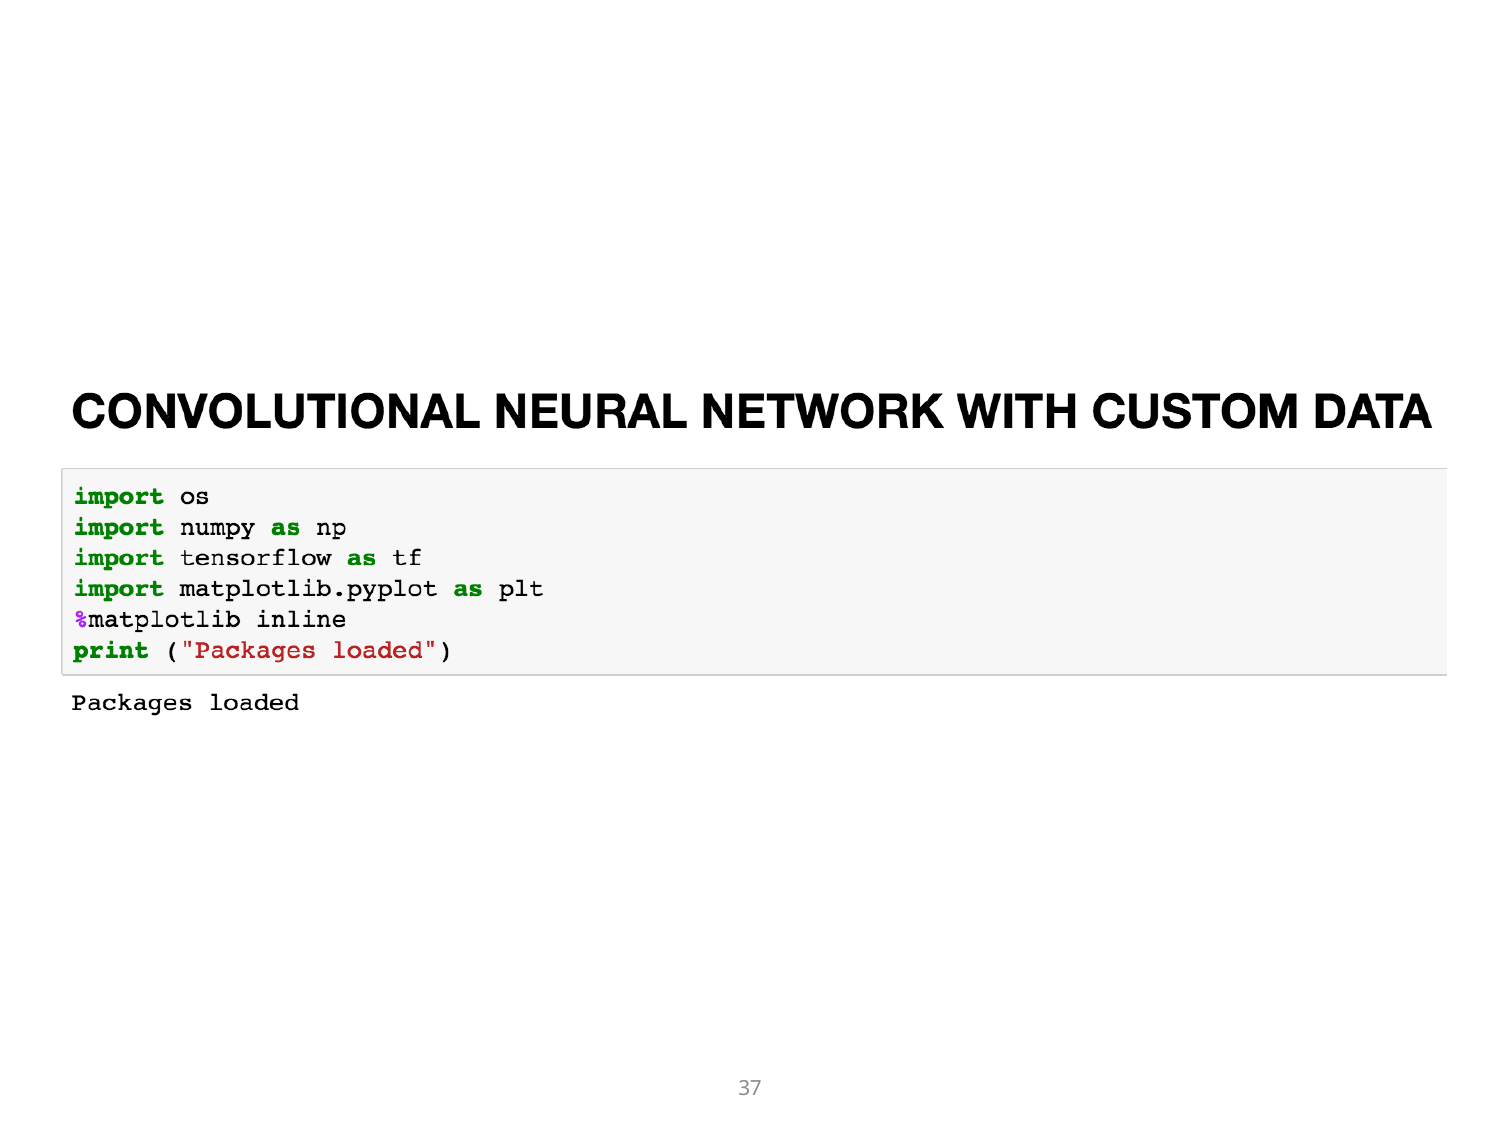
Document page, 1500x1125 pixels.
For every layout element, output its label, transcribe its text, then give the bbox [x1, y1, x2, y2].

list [52, 373, 1448, 729]
slide_number 37 [575, 1058, 925, 1119]
